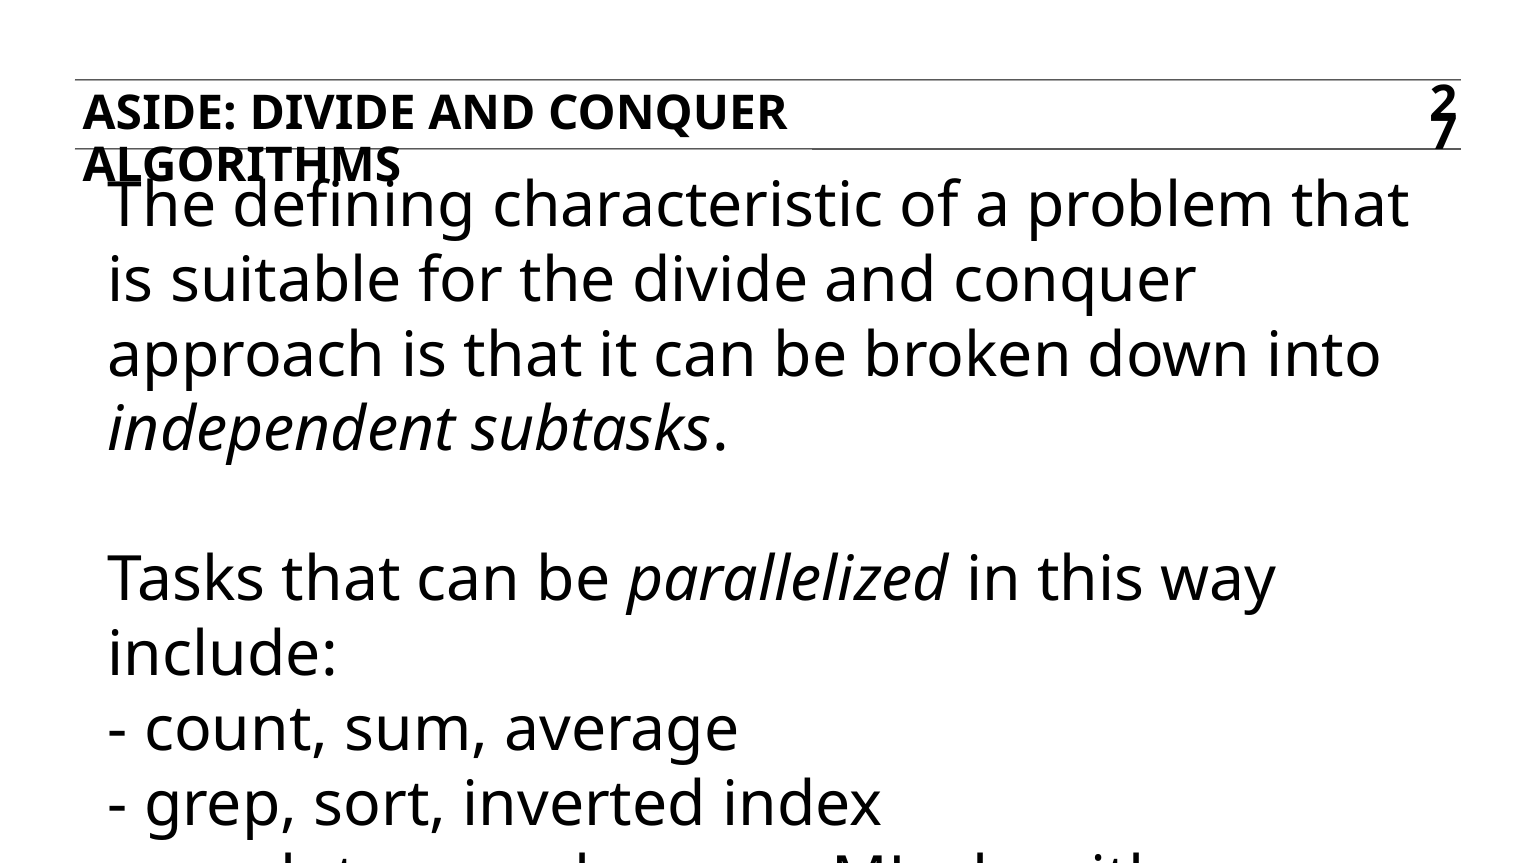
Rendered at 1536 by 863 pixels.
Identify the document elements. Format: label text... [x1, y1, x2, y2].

list Aside: divide and conquer algorithms [67, 81, 1118, 132]
slide_number 27 [1419, 86, 1461, 138]
text_box The defining characteristic of a problem that is suitable for the divide and conquer approach is that it can be broken down into independent subtasks. Tasks that can be parallelized in this way include: - count, sum, average - grep, sort, inverted index - graph traversals, some ML algorithms [92, 156, 1468, 863]
